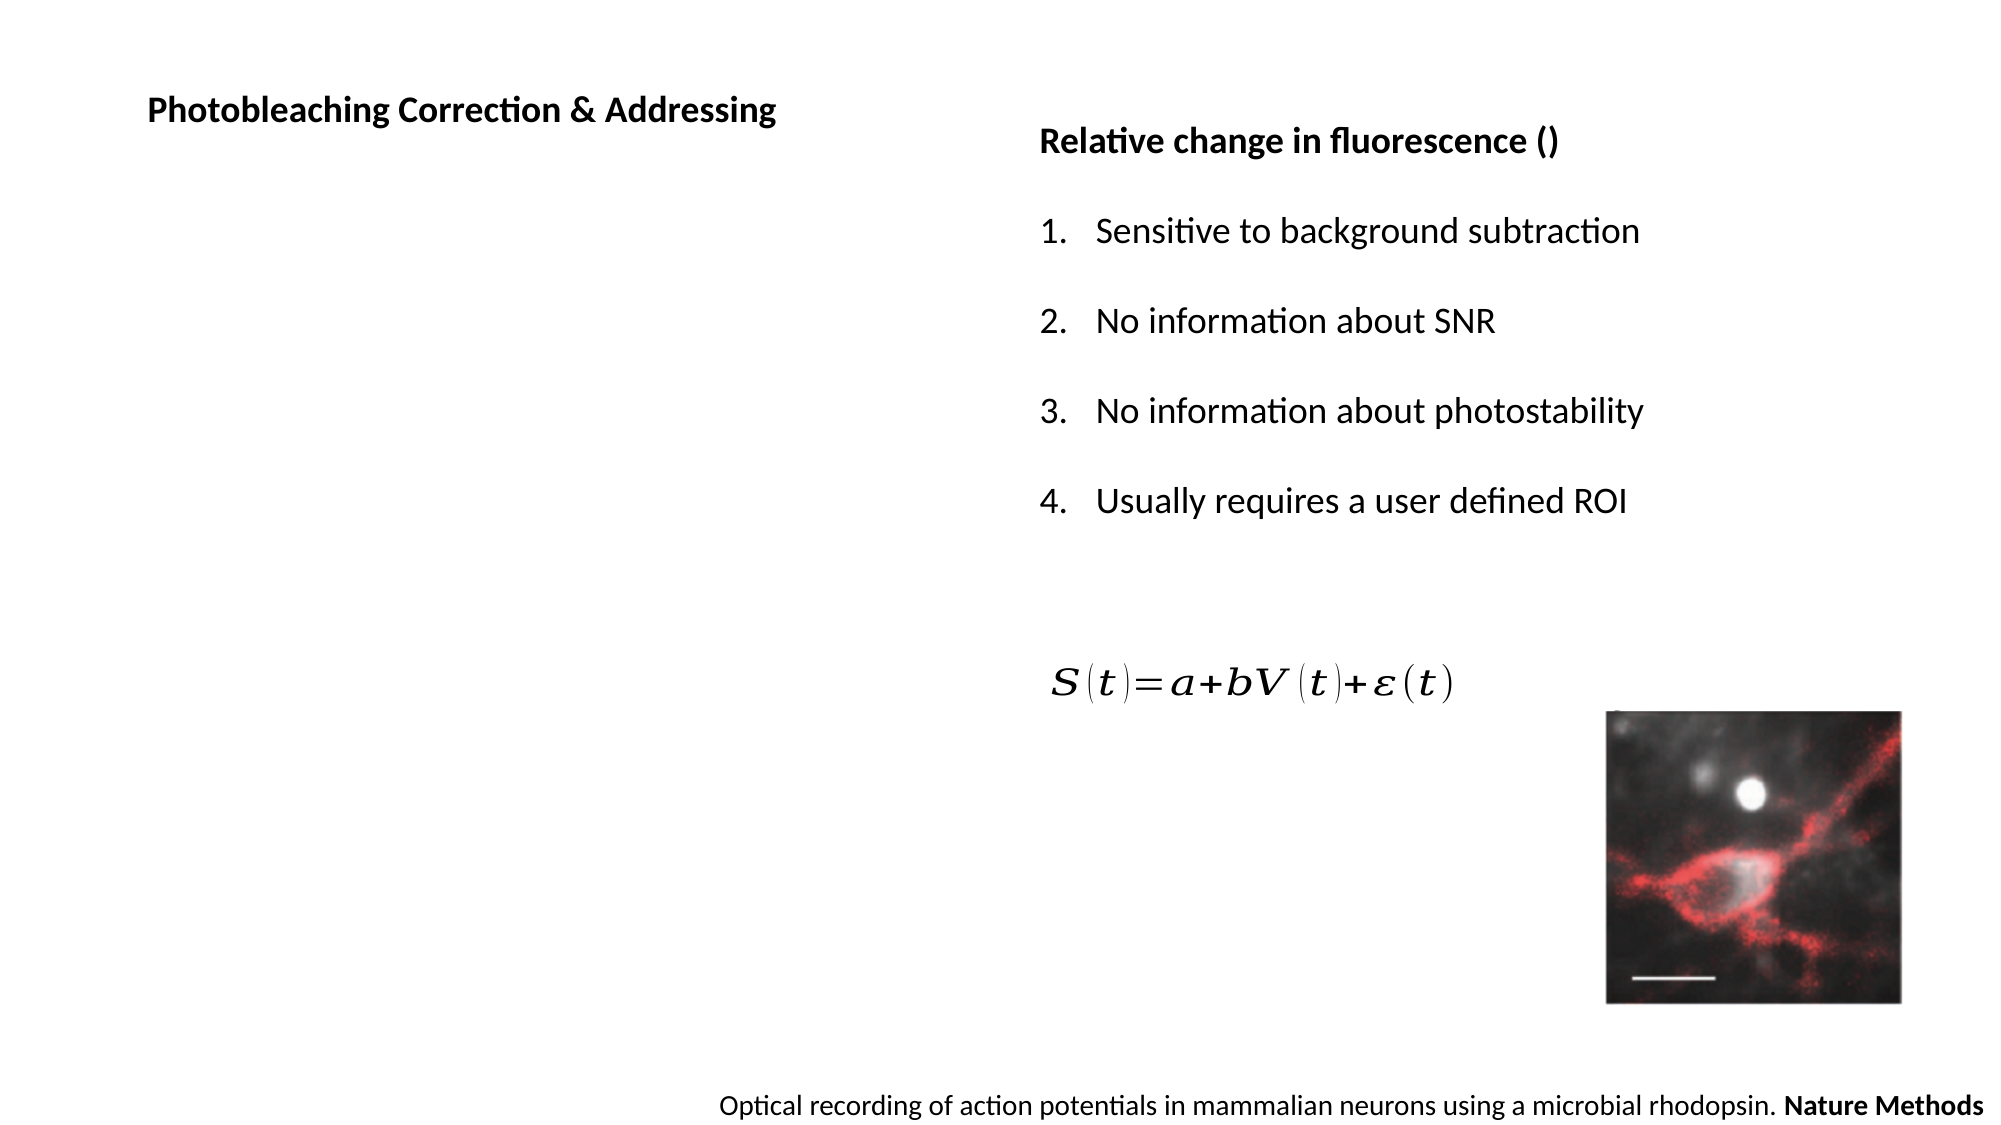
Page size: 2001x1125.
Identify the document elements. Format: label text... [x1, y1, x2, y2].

text_box Optical recording of action potentials in mammalian neurons using a microbial rhodopsin. Nature Methods [704, 1079, 2000, 1125]
picture [1585, 710, 1920, 1019]
